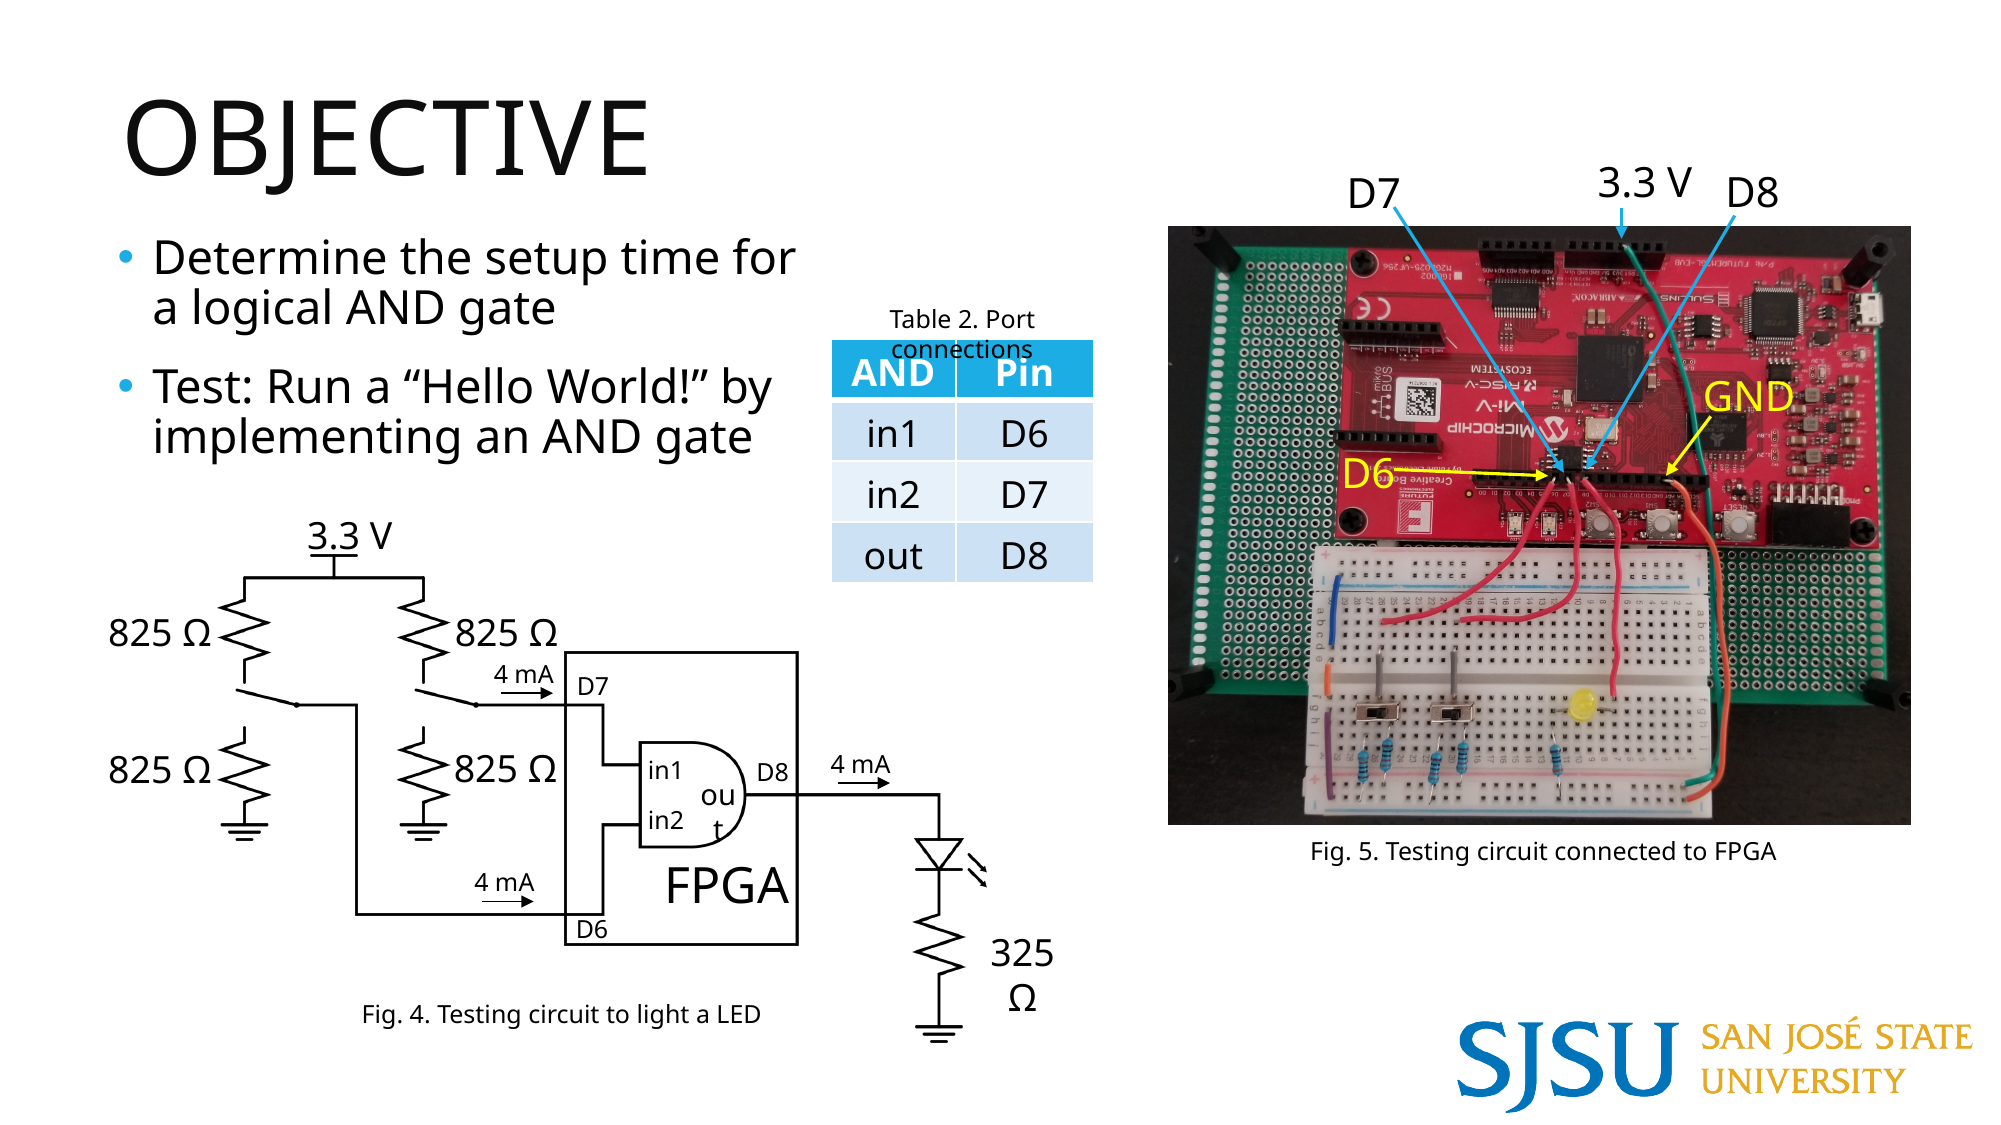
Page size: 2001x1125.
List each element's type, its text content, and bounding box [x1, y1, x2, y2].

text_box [1167, 148, 1912, 874]
list Determine the setup time for a logical AND gate Test: Run a “Hello World!” by implementing an AND gate [109, 226, 816, 499]
table_cell D7 [957, 462, 1093, 506]
picture [1456, 1015, 1973, 1114]
table_header AND [832, 371, 955, 397]
table_cell in2 [832, 462, 955, 499]
title Objective [106, 74, 1901, 217]
text_box Table 2. Port connections [822, 295, 1103, 371]
table_cell in1 [832, 403, 955, 460]
table_cell D6 [957, 403, 1093, 460]
table_header Pin [957, 371, 1093, 397]
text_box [88, 504, 1089, 1060]
